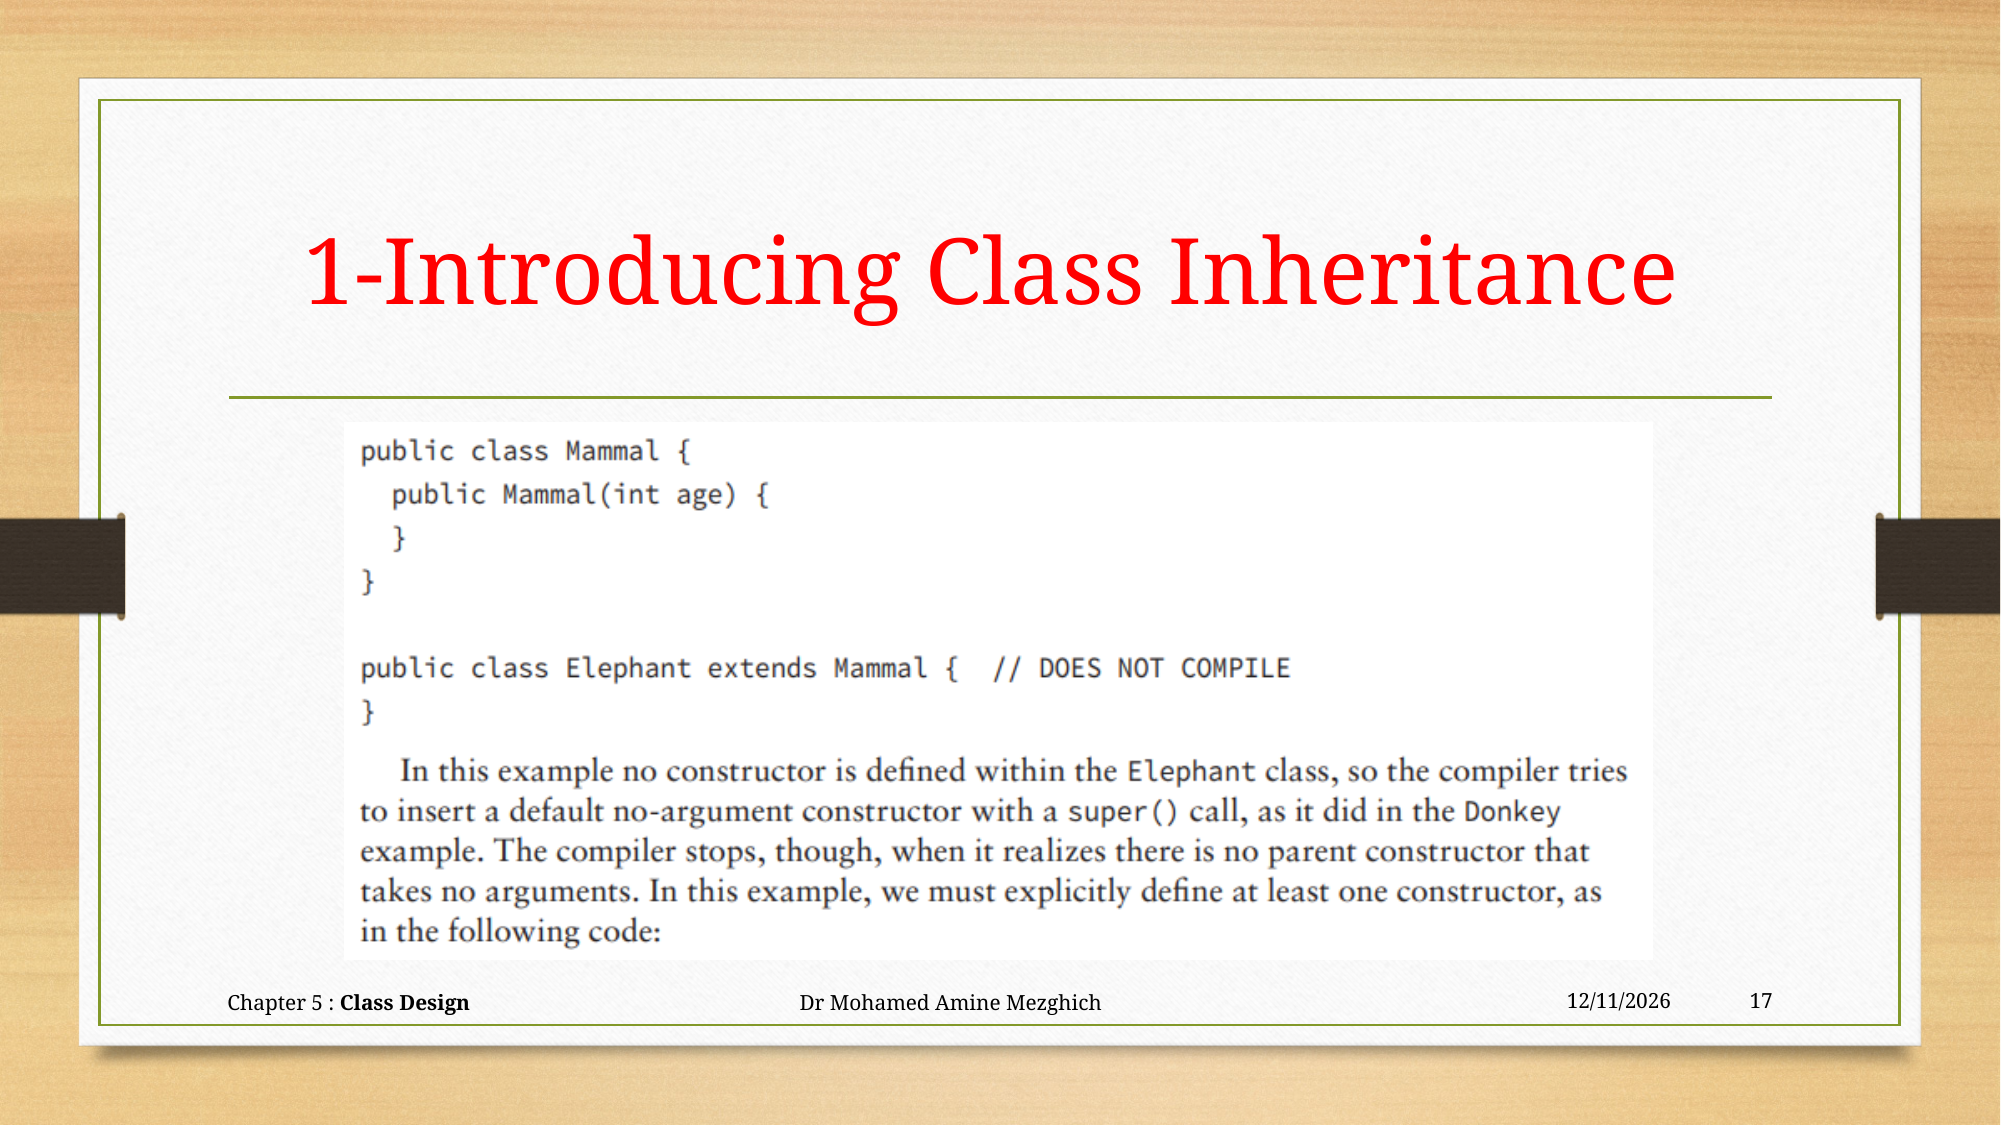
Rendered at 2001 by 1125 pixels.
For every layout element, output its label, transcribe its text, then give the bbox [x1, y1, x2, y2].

slide_number 17 [1698, 979, 1788, 1025]
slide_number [1423, 979, 1686, 1025]
footer Chapter 5 : Class Design Dr Mohamed Amine Mezghich [212, 979, 1411, 1025]
title 1-Introducing Class Inheritance [189, 161, 1819, 375]
picture [0, 0, 2001, 1125]
